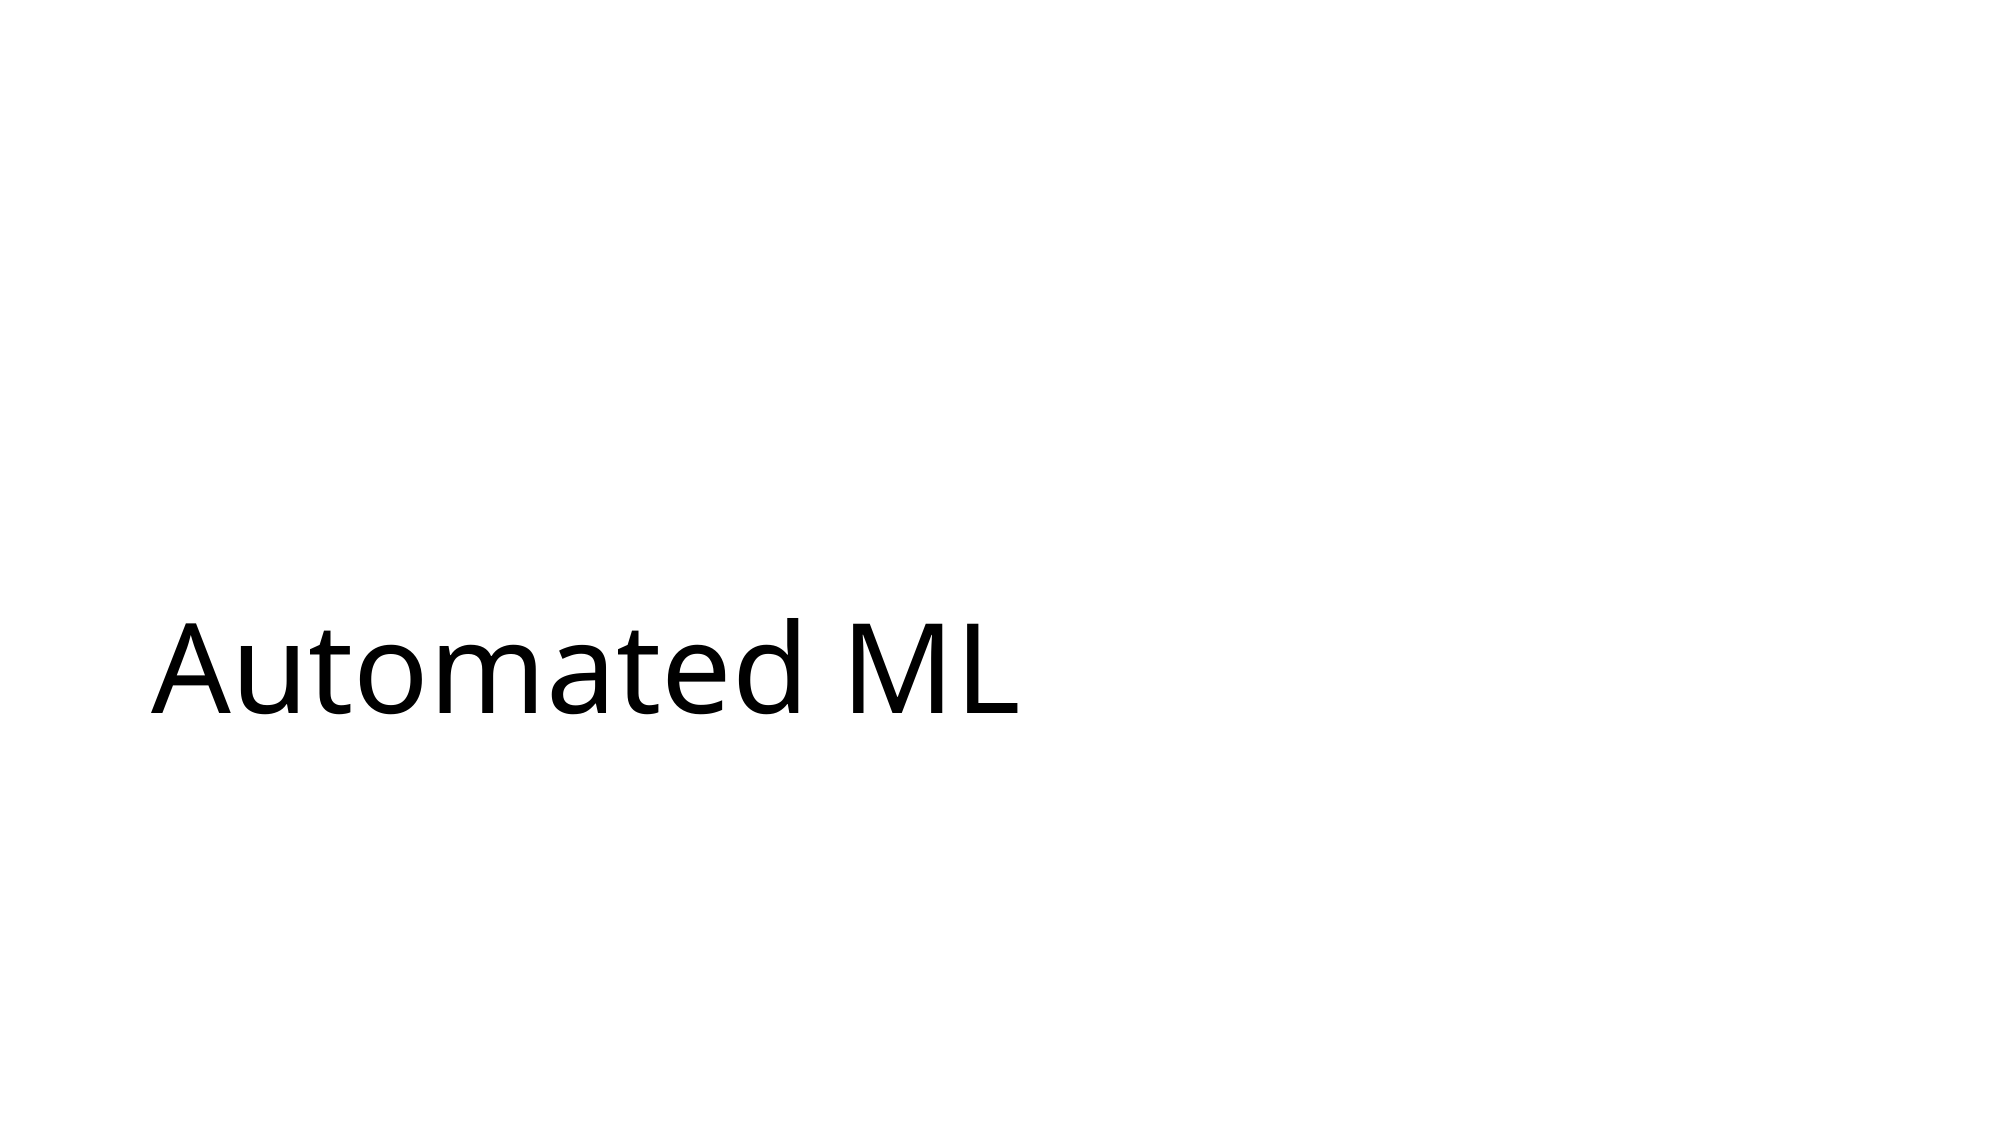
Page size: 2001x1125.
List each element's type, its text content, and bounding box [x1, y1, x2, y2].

title Automated ML [136, 280, 1862, 749]
